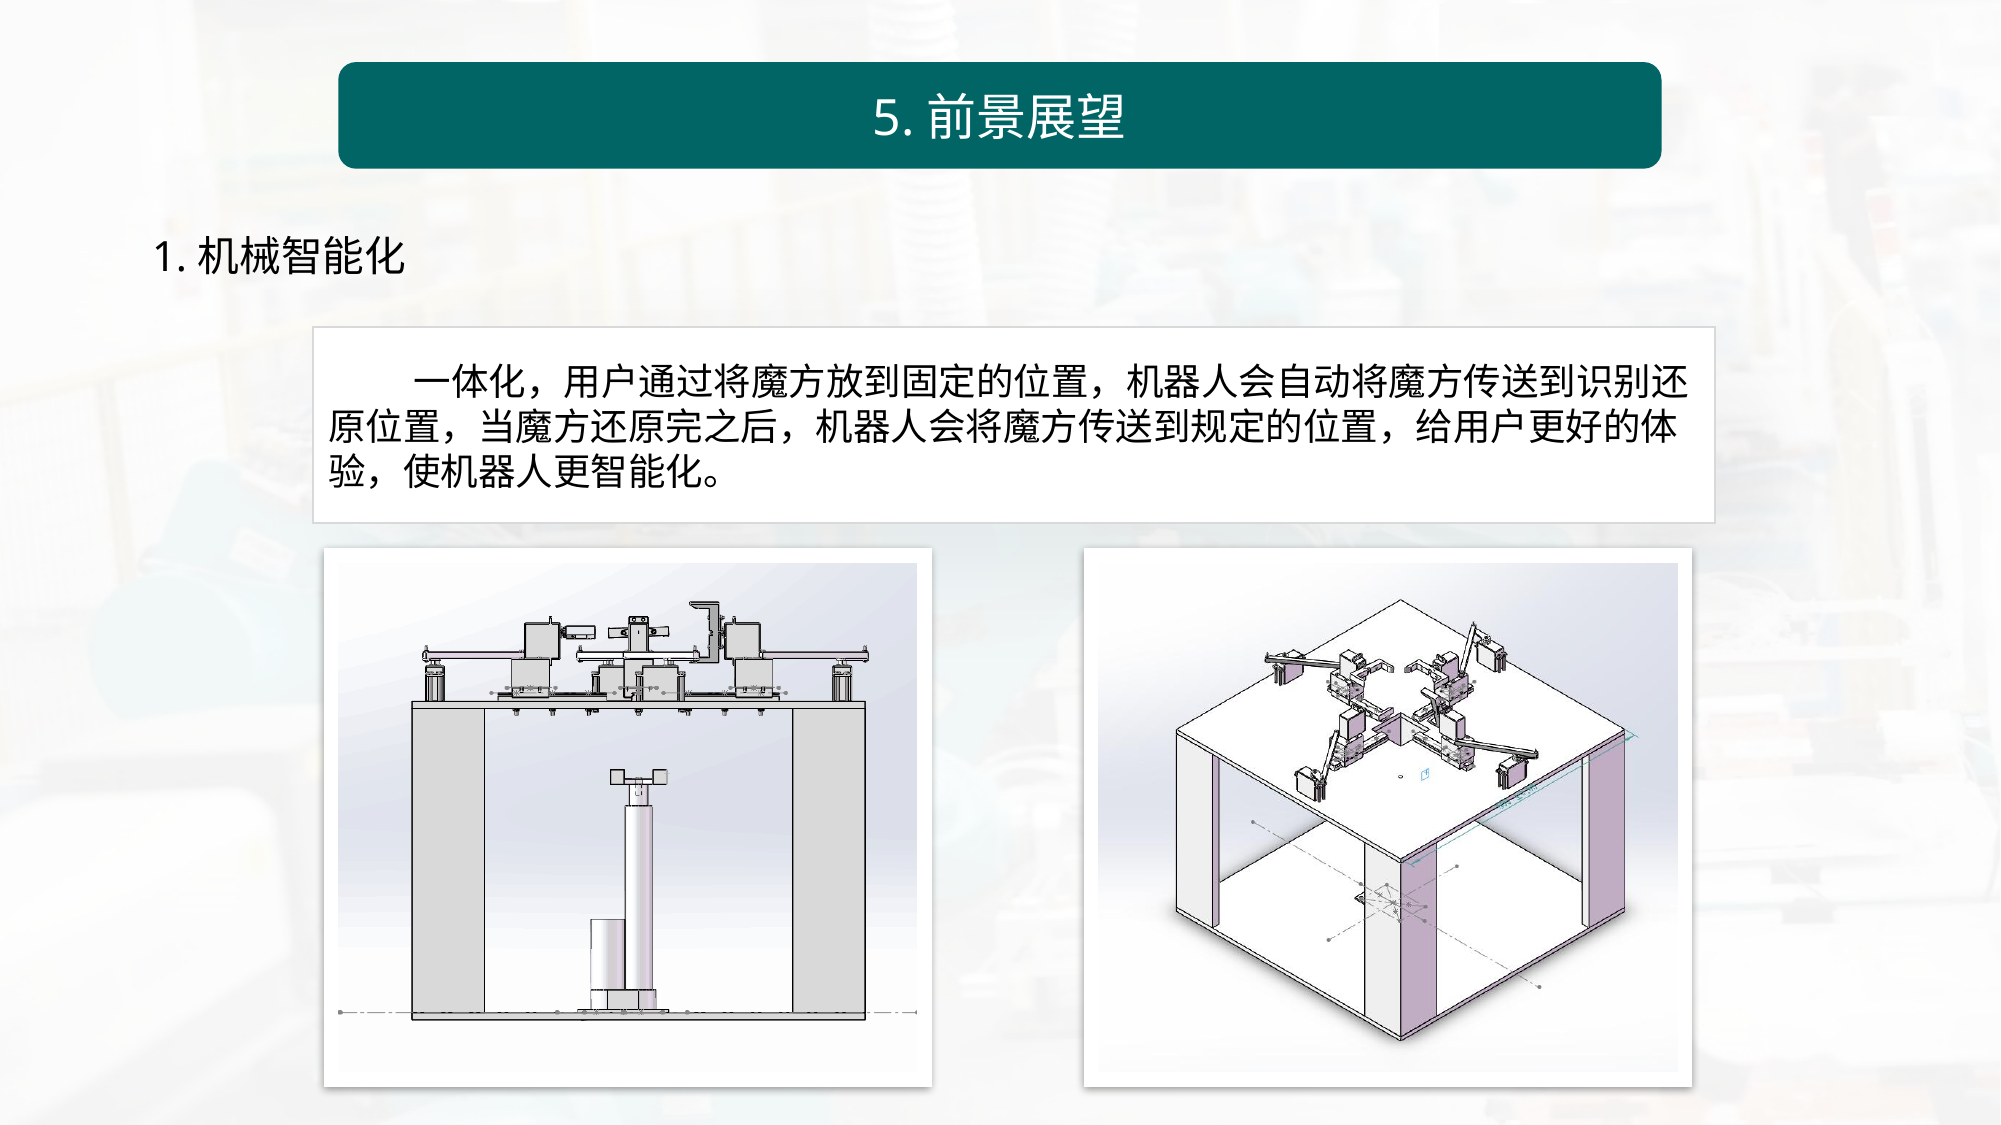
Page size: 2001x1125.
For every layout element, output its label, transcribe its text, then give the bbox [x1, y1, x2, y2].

text_box 一体化，用户通过将魔方放到固定的位置，机器人会自动将魔方传送到识别还原位置，当魔方还原完之后，机器人会将魔方传送到规定的位置，给用户更好的体验，使机器人更智能化。 [313, 327, 1715, 523]
text_box 1.机械智能化 [137, 222, 421, 288]
text_box 5.前景展望 [337, 61, 1663, 170]
picture [1098, 562, 1678, 1073]
picture [338, 562, 918, 1073]
